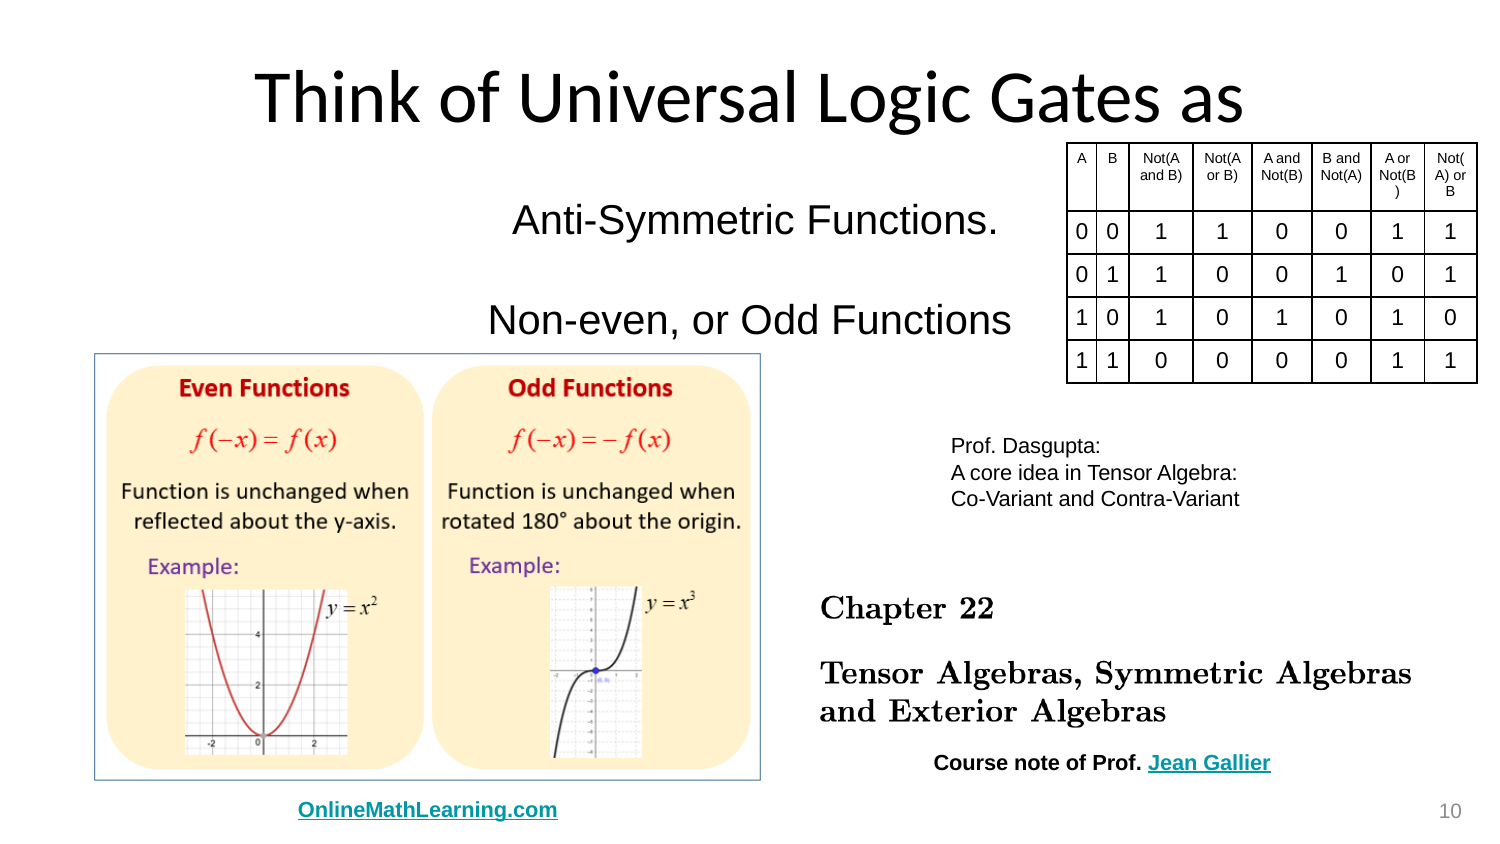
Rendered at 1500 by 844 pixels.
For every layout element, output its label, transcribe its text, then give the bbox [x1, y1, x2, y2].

table_cell 1 [1068, 298, 1096, 339]
table_header A or Not(B) [1372, 144, 1424, 210]
table_cell 0 [1425, 298, 1476, 339]
table_cell 1 [1130, 212, 1192, 253]
table_cell 0 [1130, 341, 1192, 382]
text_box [806, 577, 1449, 783]
table_cell 0 [1068, 212, 1096, 253]
picture [90, 346, 766, 791]
table_cell 0 [1253, 255, 1311, 296]
table_header B and Not(A) [1313, 144, 1370, 210]
table_cell 0 [1253, 341, 1311, 382]
table_cell 0 [1313, 298, 1370, 339]
table_cell 1 [1425, 212, 1476, 253]
table_cell 0 [1194, 341, 1251, 382]
table_cell 0 [1097, 212, 1128, 253]
slide_number 10 [1420, 788, 1477, 832]
text_box Think of Universal Logic Gates as [239, 40, 1261, 146]
table_cell 1 [1425, 341, 1476, 382]
table_header Not(A) or B [1425, 144, 1476, 210]
table_cell 1 [1372, 341, 1424, 382]
table_cell 0 [1194, 298, 1251, 339]
table_cell 1 [1130, 255, 1192, 296]
table_cell 1 [1253, 298, 1311, 339]
table_cell 0 [1068, 255, 1096, 296]
table_cell 0 [1097, 298, 1128, 339]
table_cell 1 [1313, 255, 1370, 296]
table_header Not(A and B) [1130, 144, 1192, 210]
table_header B [1097, 144, 1128, 210]
table_cell 1 [1068, 341, 1096, 382]
table_cell 1 [1097, 341, 1128, 382]
table_cell 1 [1372, 298, 1424, 339]
table_cell 1 [1097, 255, 1128, 296]
table_cell 1 [1372, 212, 1424, 253]
table_cell 1 [1130, 298, 1192, 339]
table_cell 0 [1313, 212, 1370, 253]
table_cell 0 [1194, 255, 1251, 296]
table_header A [1068, 144, 1096, 210]
text_box Prof. Dasgupta: A core idea in Tensor Algebra: Co-Variant and Contra-Variant [936, 424, 1255, 519]
table_header A and Not(B) [1253, 144, 1311, 210]
table_cell 0 [1313, 341, 1370, 382]
text_box Anti-Symmetric Functions. Non-even, or Odd Functions [472, 185, 1028, 351]
text_box OnlineMathLearning.com [190, 799, 666, 830]
table_cell 1 [1194, 212, 1251, 253]
table_cell 1 [1425, 255, 1476, 296]
table_cell 0 [1372, 255, 1424, 296]
table_header Not(A or B) [1194, 144, 1251, 210]
table_cell 0 [1253, 212, 1311, 253]
